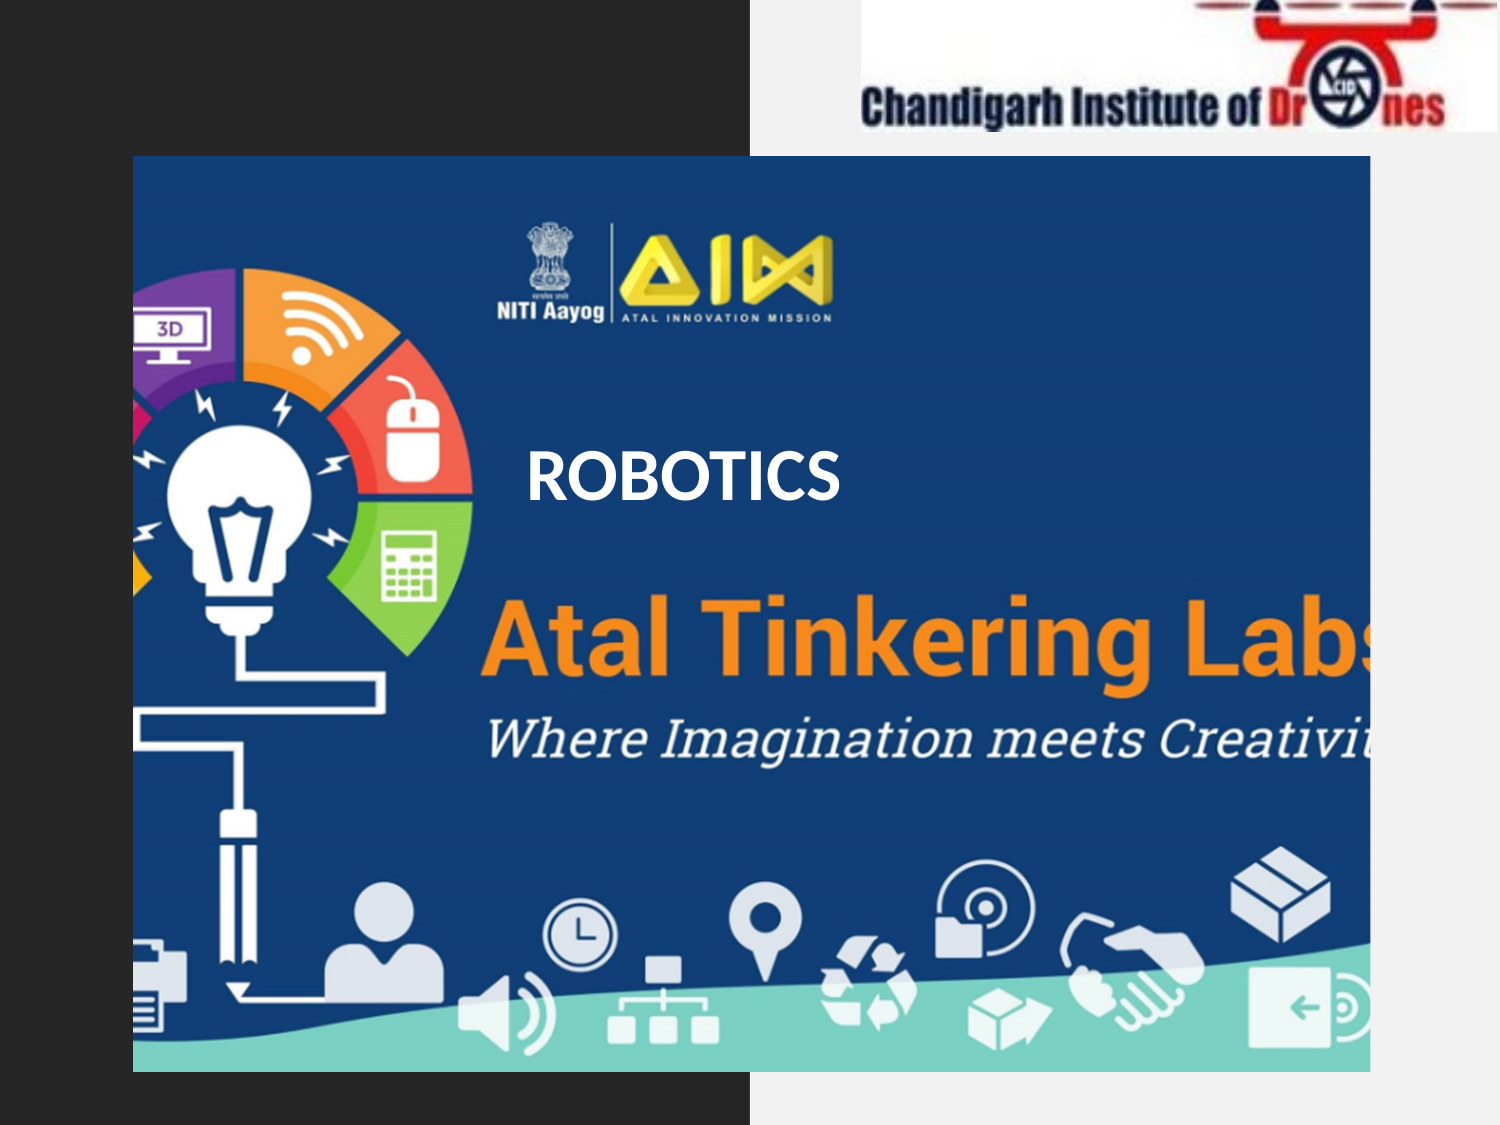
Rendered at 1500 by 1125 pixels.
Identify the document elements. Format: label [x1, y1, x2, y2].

text_box [748, 0, 1500, 1125]
picture [861, 0, 1498, 133]
picture [132, 156, 1371, 1072]
text_box [0, 0, 748, 1125]
